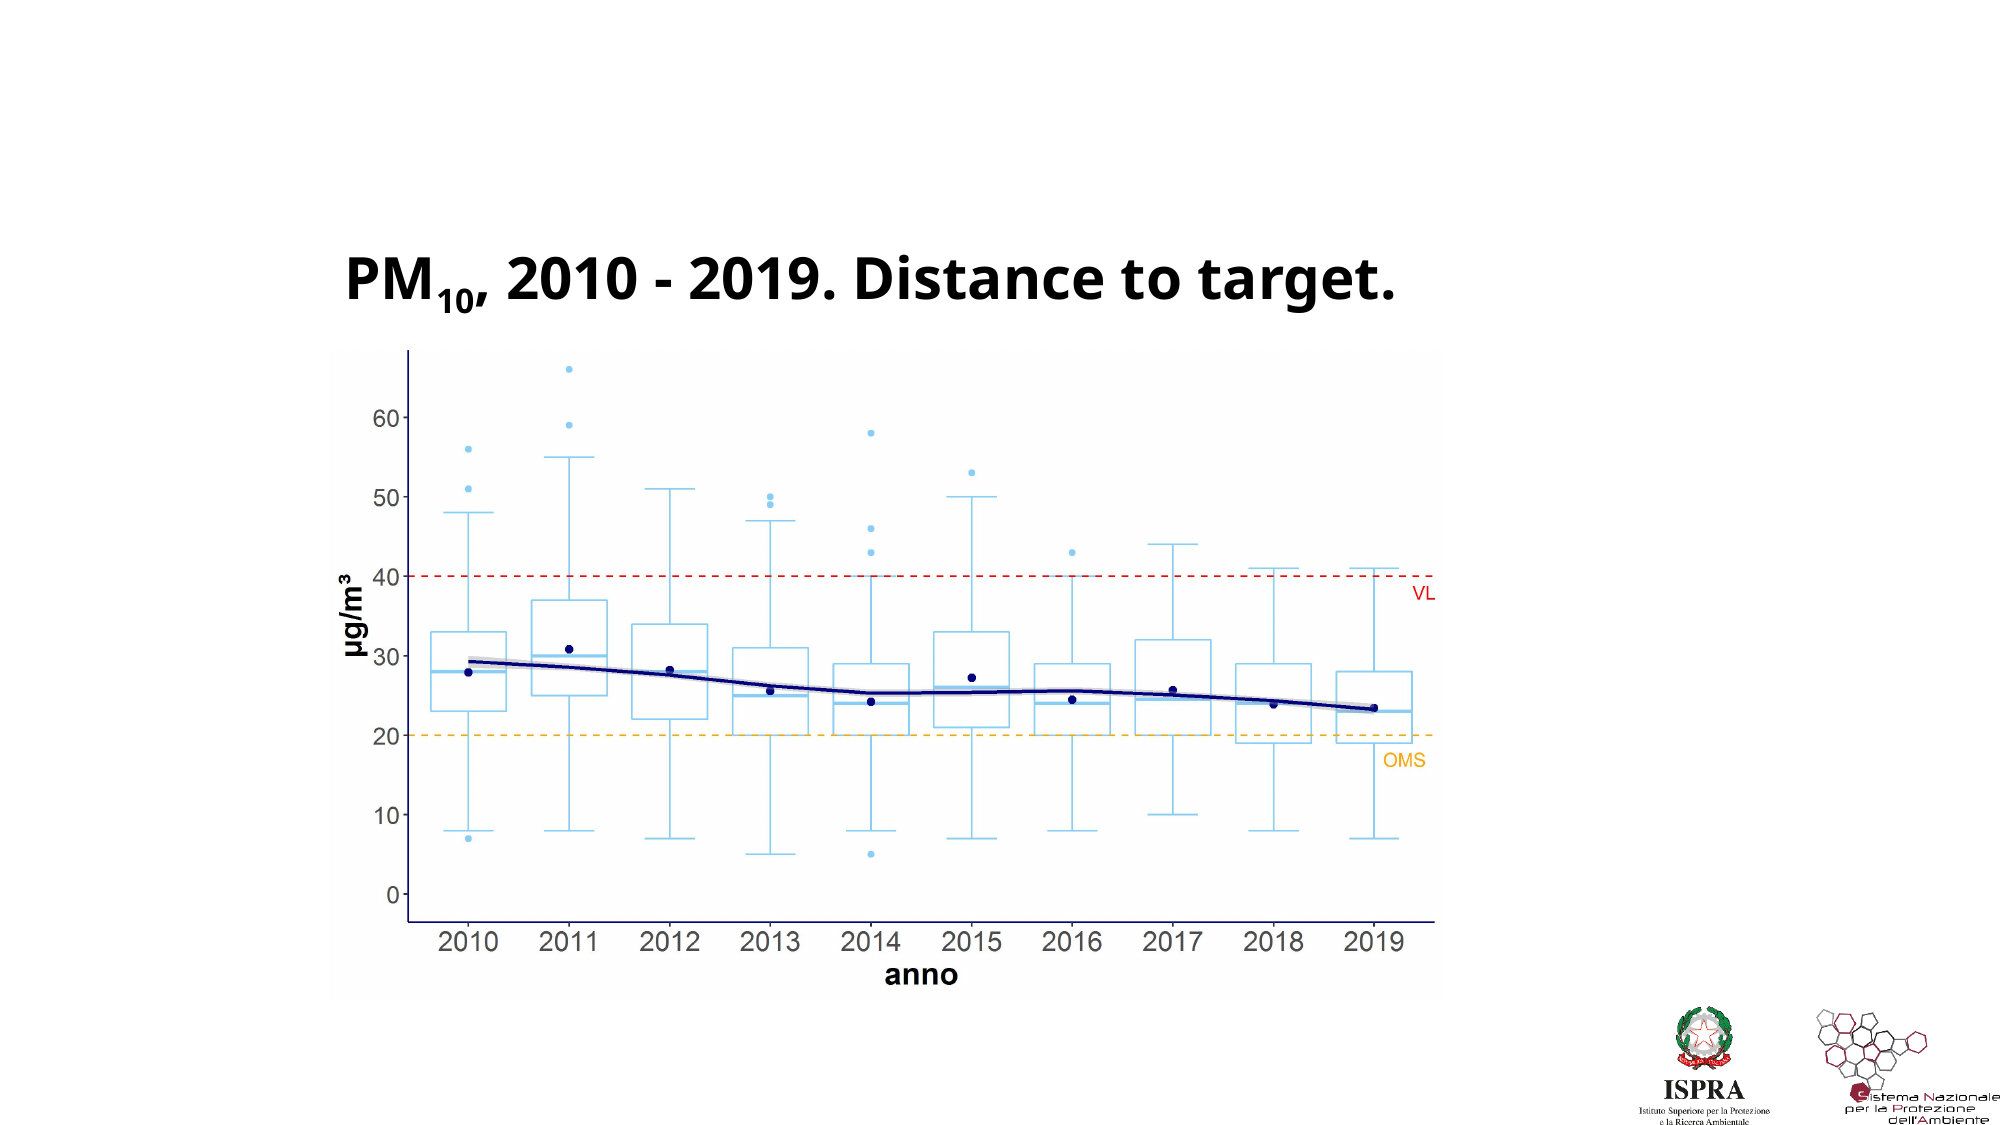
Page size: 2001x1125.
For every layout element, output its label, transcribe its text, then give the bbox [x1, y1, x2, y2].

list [329, 256, 1444, 1000]
picture [1639, 1006, 2000, 1125]
title PM10, 2010 - 2019. Distance to target. [329, 205, 1680, 351]
